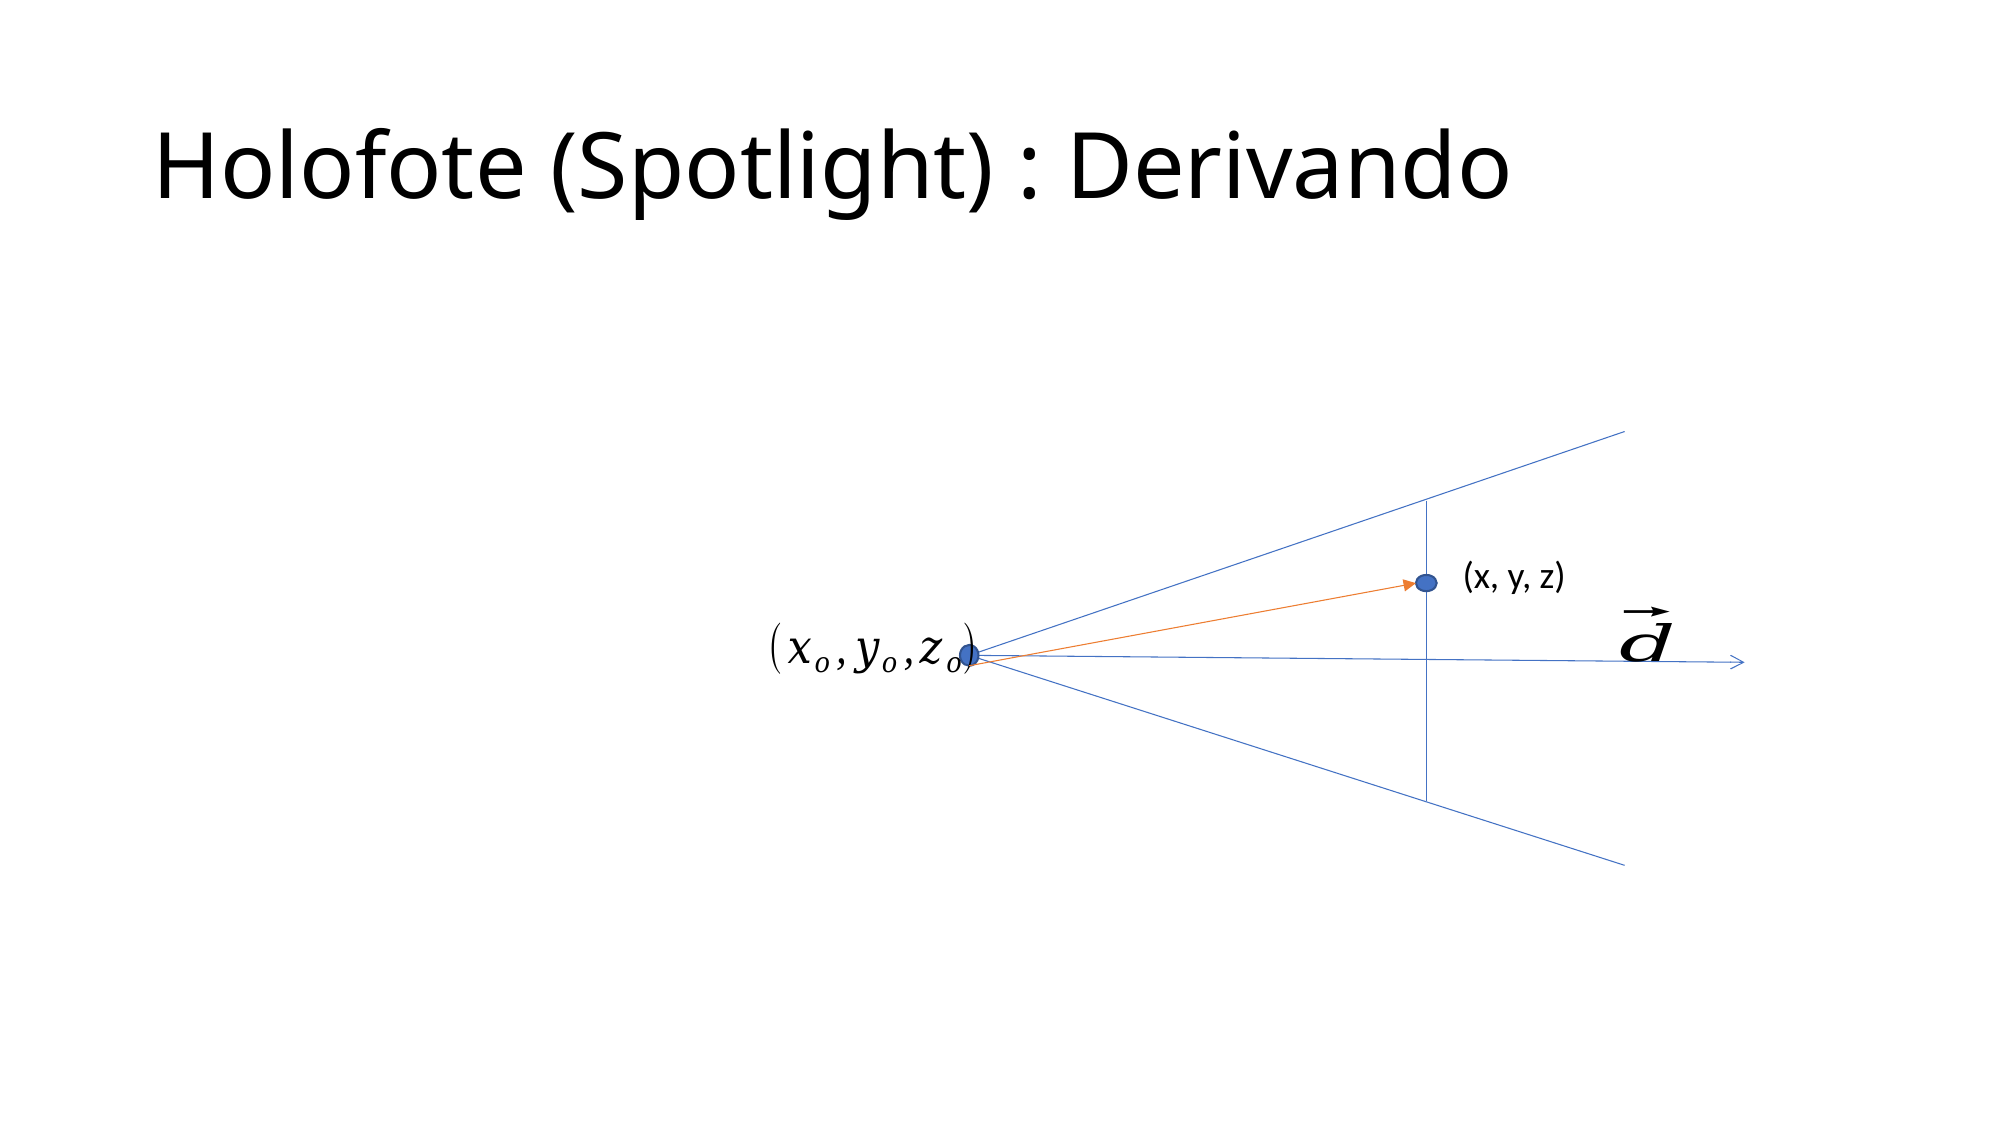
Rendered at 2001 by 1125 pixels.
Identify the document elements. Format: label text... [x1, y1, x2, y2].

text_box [969, 655, 1745, 663]
title Holofote (Spotlight) : Derivando [137, 59, 1863, 278]
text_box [969, 431, 1625, 655]
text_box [959, 583, 1416, 656]
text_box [969, 663, 1625, 866]
text_box [958, 654, 969, 667]
